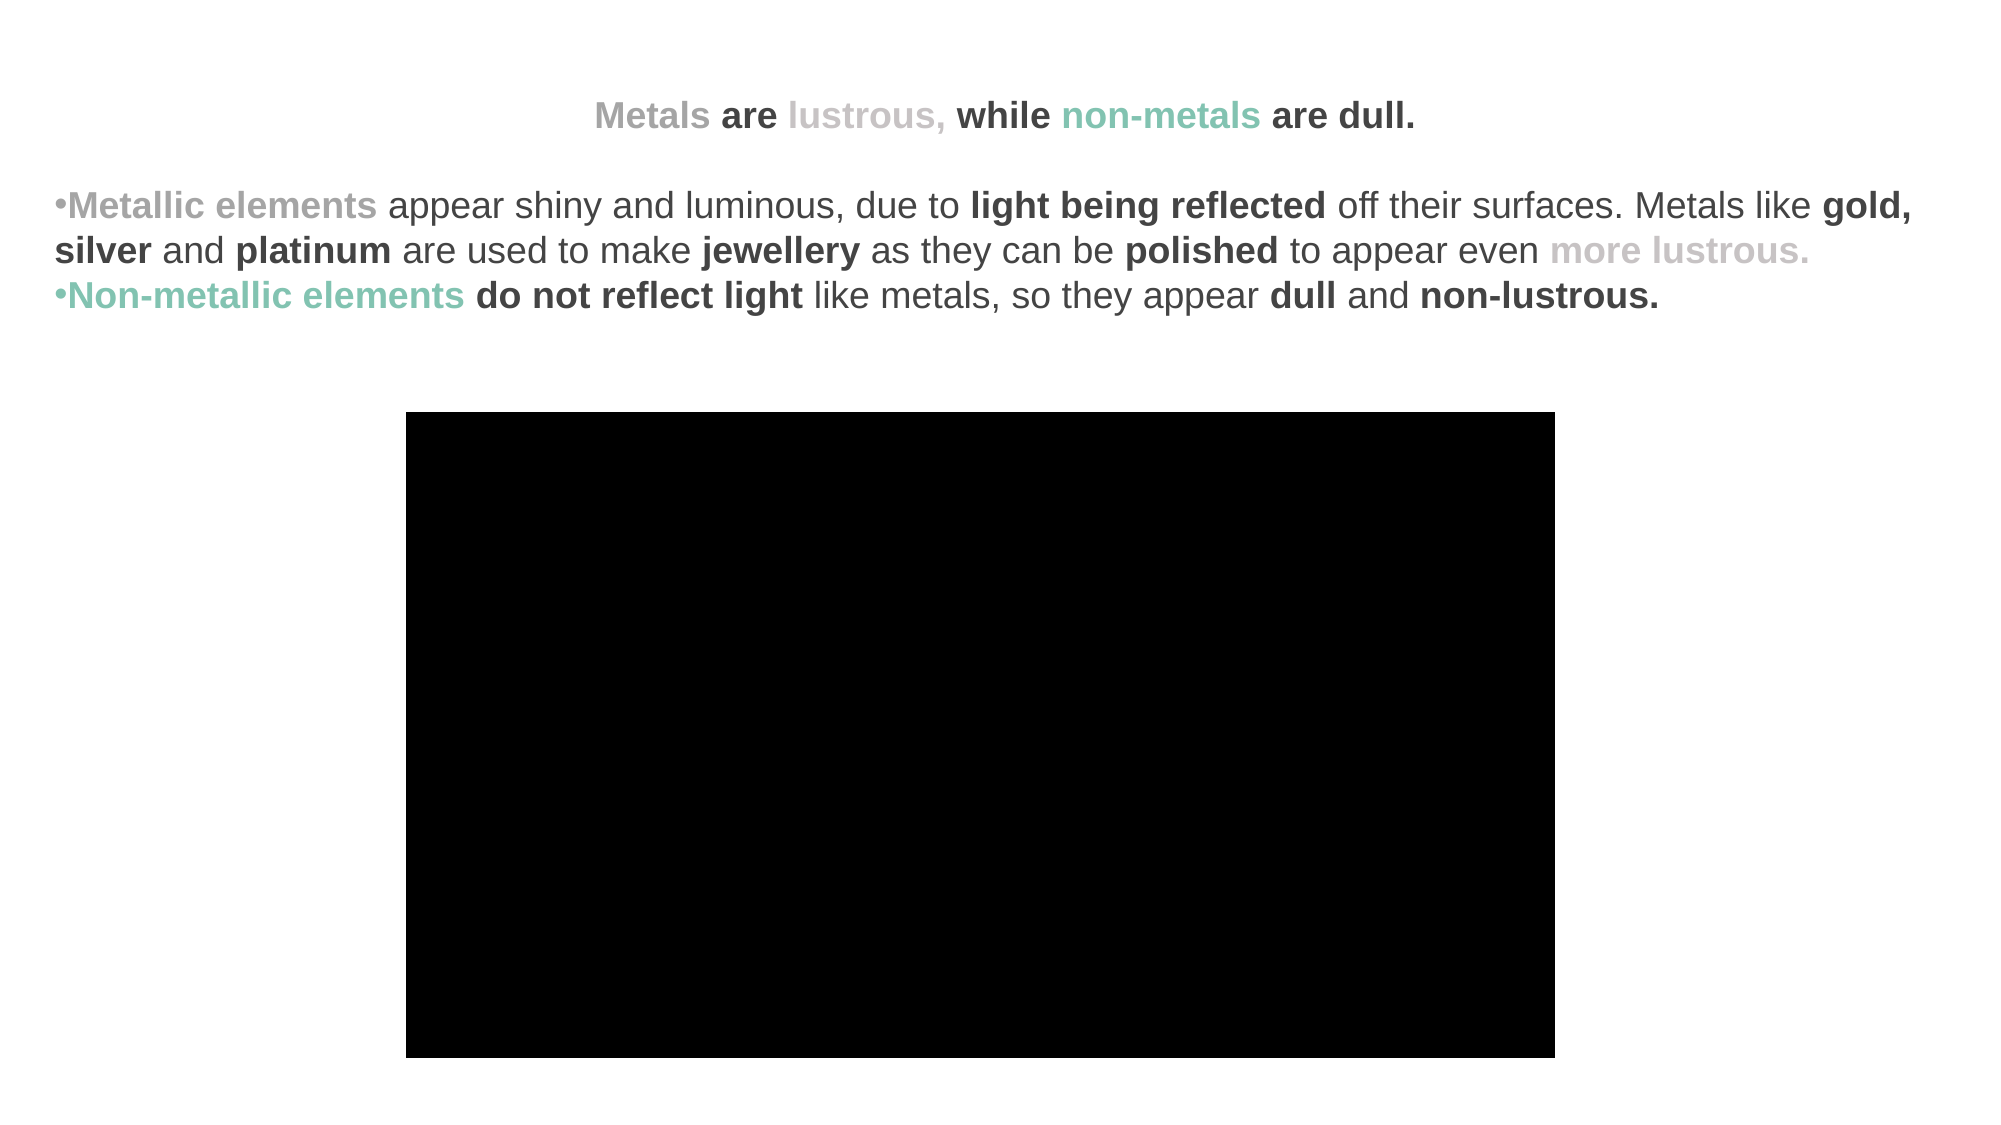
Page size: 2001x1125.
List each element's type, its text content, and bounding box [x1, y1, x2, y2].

text_box Metals are lustrous, while non-metals are dull. Metallic elements appear shiny and luminous, due to light being reflected off their surfaces. Metals like gold, silver and platinum are used to make jewellery as they can be polished to appear even more lustrous. Non-metallic elements do not reflect light like metals, so they appear dull and non-lustrous. [39, 83, 1971, 324]
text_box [405, 411, 1556, 1059]
